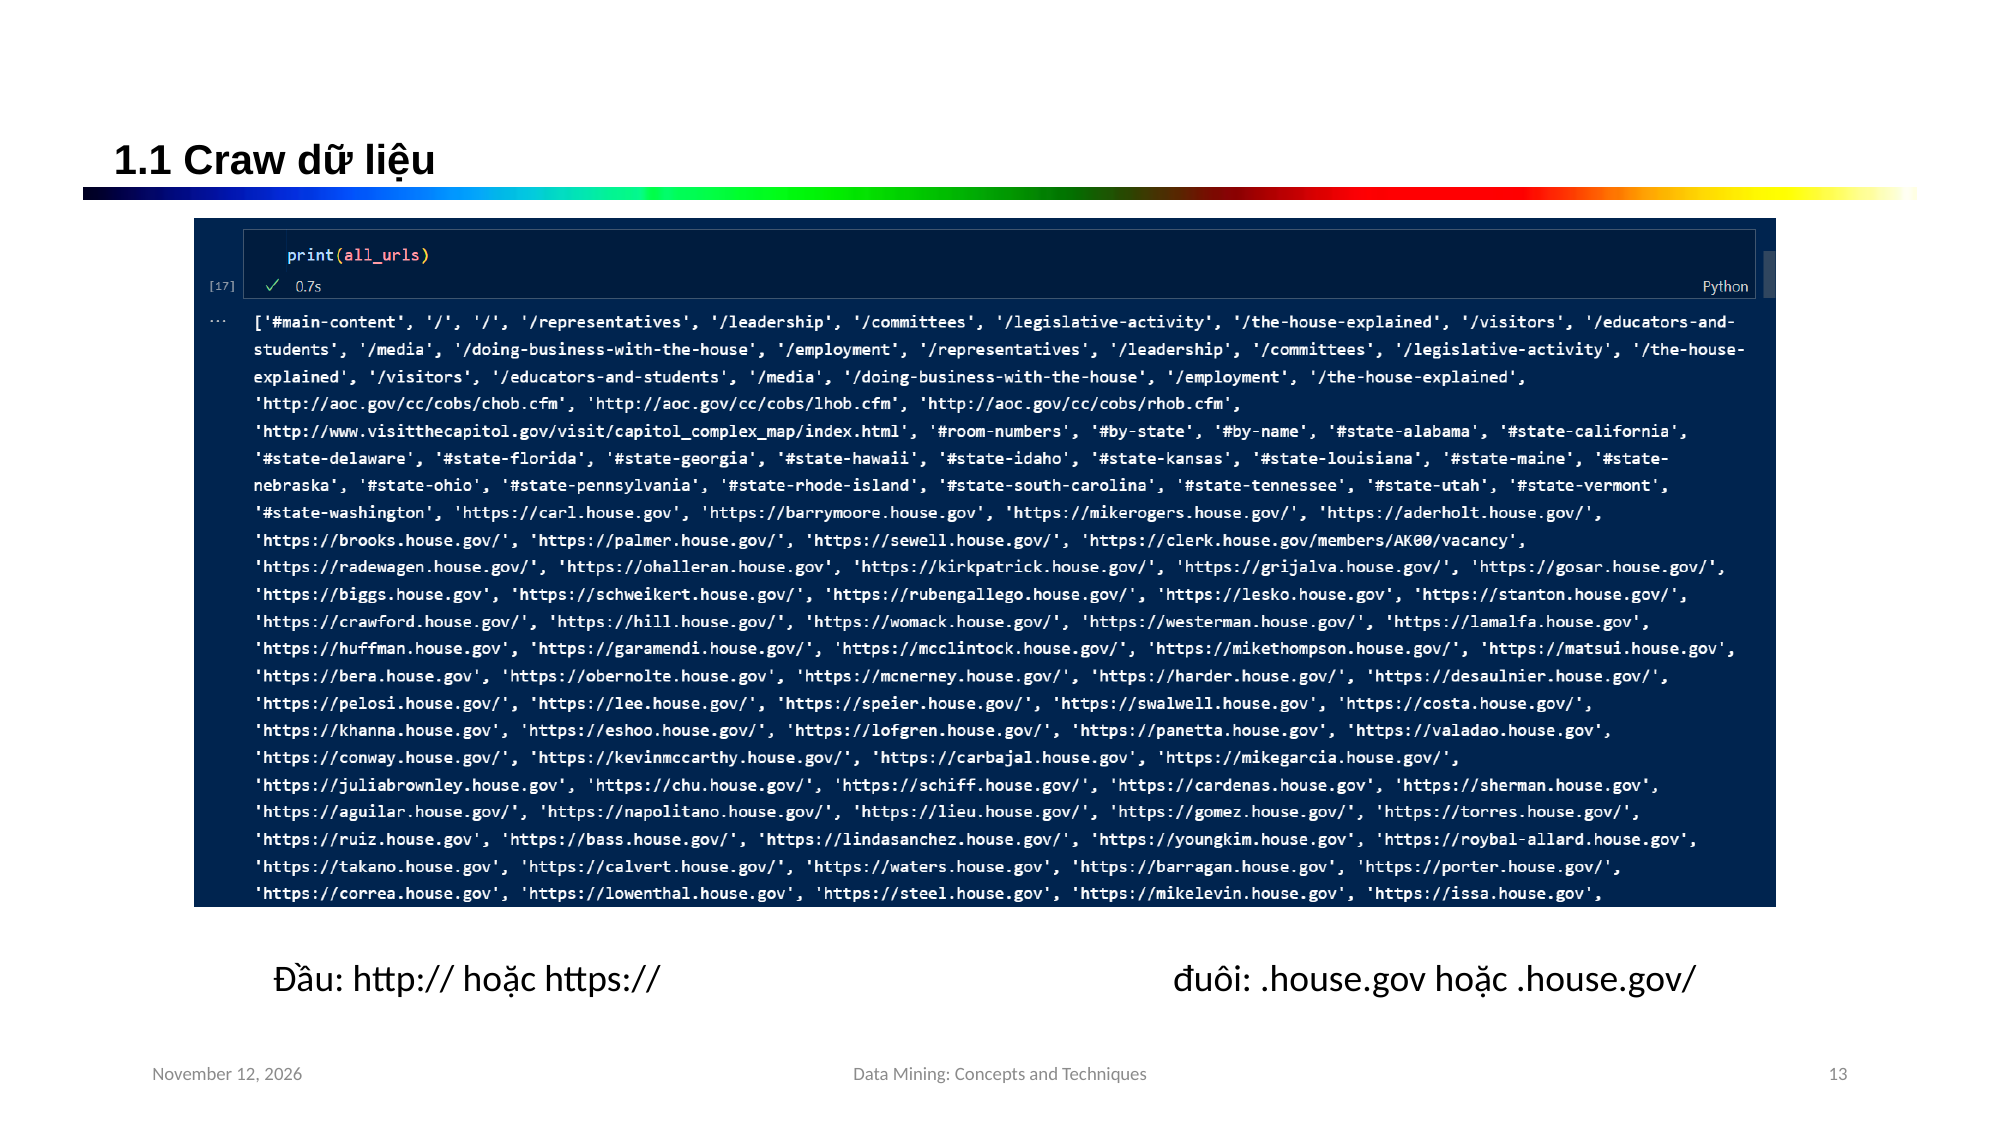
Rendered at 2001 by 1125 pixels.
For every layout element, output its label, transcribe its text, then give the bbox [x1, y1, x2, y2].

slide_number 13 [1412, 1042, 1863, 1103]
text_box 1.1 Craw dữ liệu [99, 125, 680, 190]
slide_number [137, 1042, 588, 1103]
footer Data Mining: Concepts and Techniques [662, 1042, 1338, 1103]
picture [509, 187, 1917, 200]
text_box Đầu: http:// hoặc https:// đuôi: .house.gov hoặc .house.gov/ [113, 946, 1857, 1007]
picture [194, 218, 1776, 907]
picture [83, 187, 473, 200]
